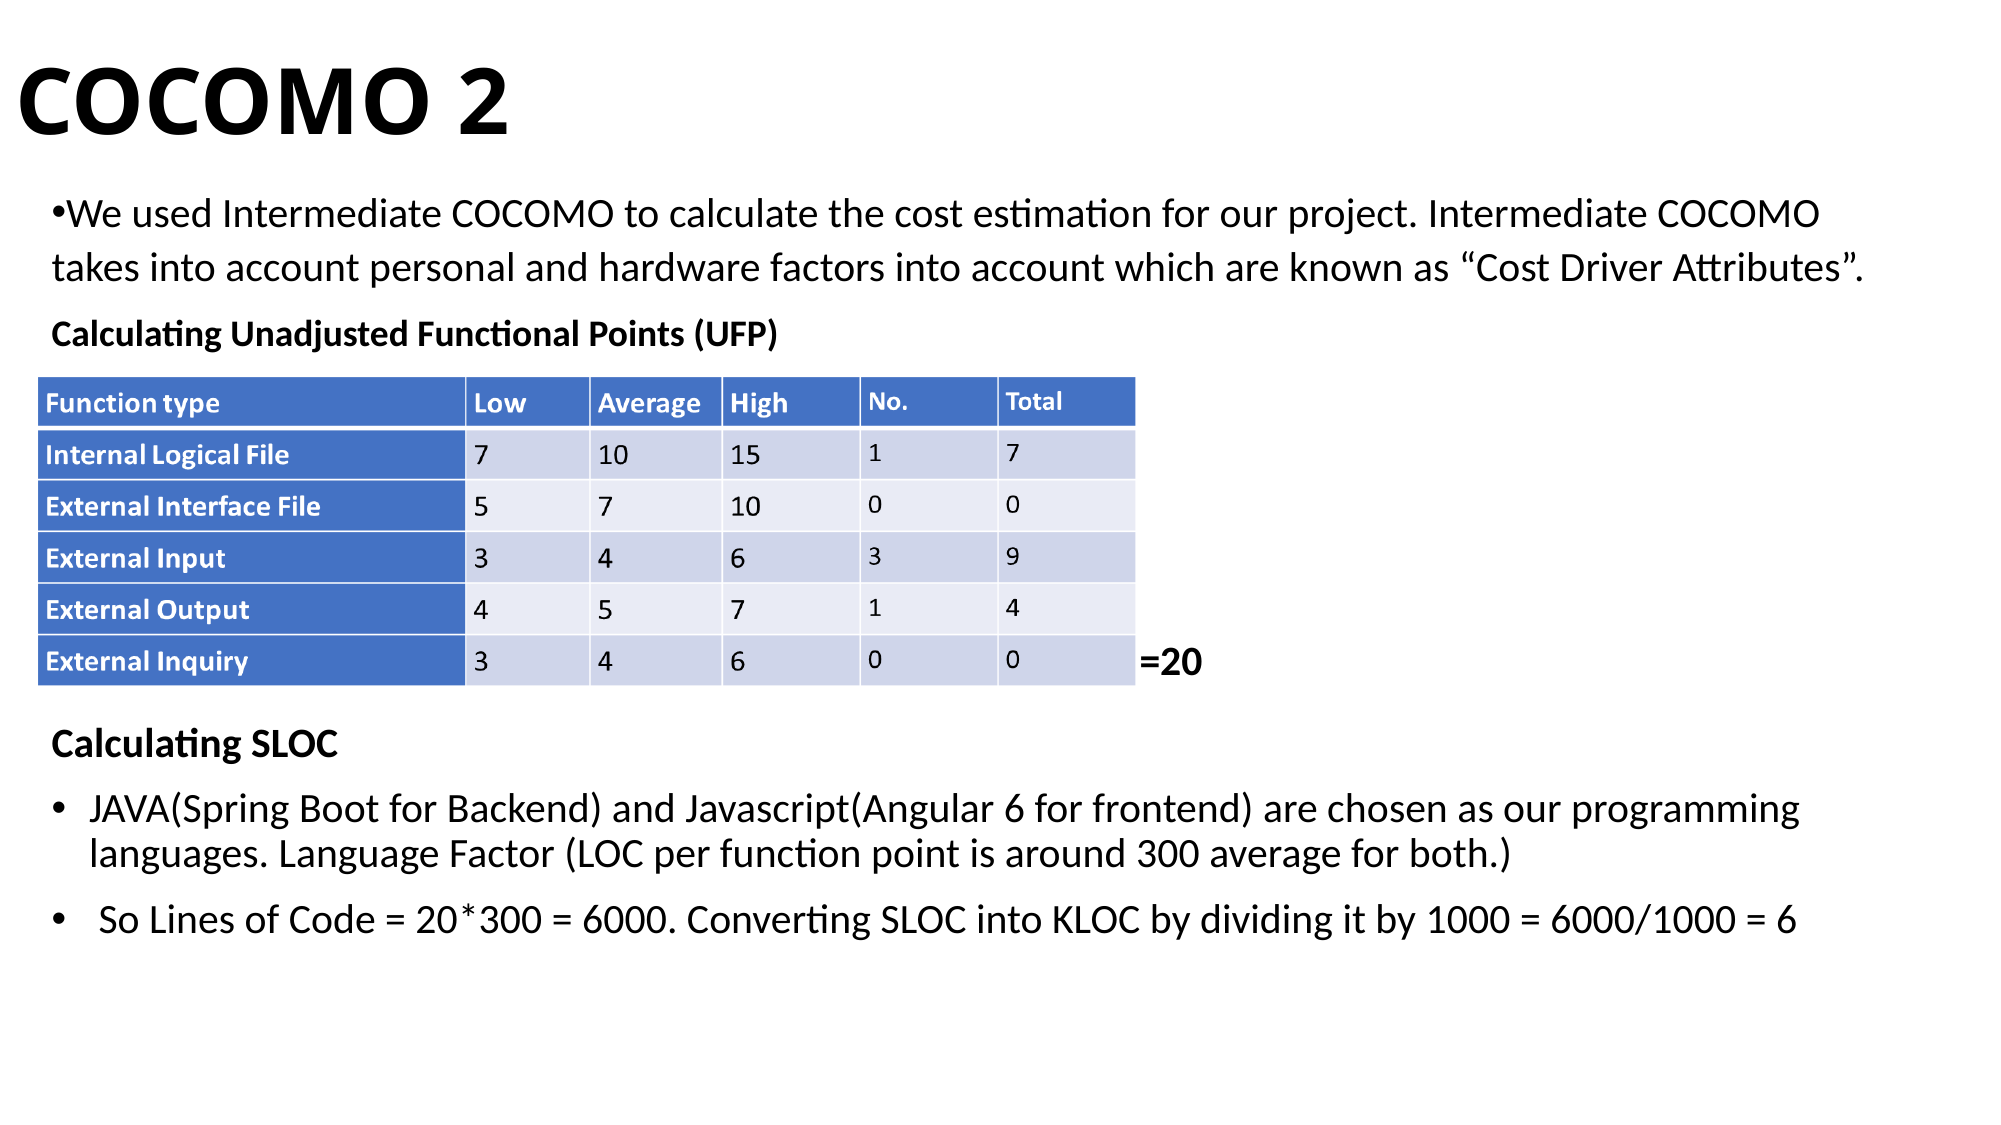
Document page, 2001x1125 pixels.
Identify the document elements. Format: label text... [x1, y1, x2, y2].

title COCOMO 2 [0, 0, 988, 226]
list We used Intermediate COCOMO to calculate the cost estimation for our project. Intermediate COCOMO takes into account personal and hardware factors into account which are known as “Cost Driver Attributes”. Calculating Unadjusted Functional Points (UFP) =20 Calculating SLOC JAVA(Spring Boot for Backend) and Javascript(Angular 6 for frontend) are chosen as our programming languages. Language Factor (LOC per function point is around 300 average for both.) So Lines of Code = 20*300 = 6000. Converting SLOC into KLOC by dividing it by 1000 = 6000/1000 = 6 [36, 174, 1899, 1125]
picture [36, 375, 1139, 696]
